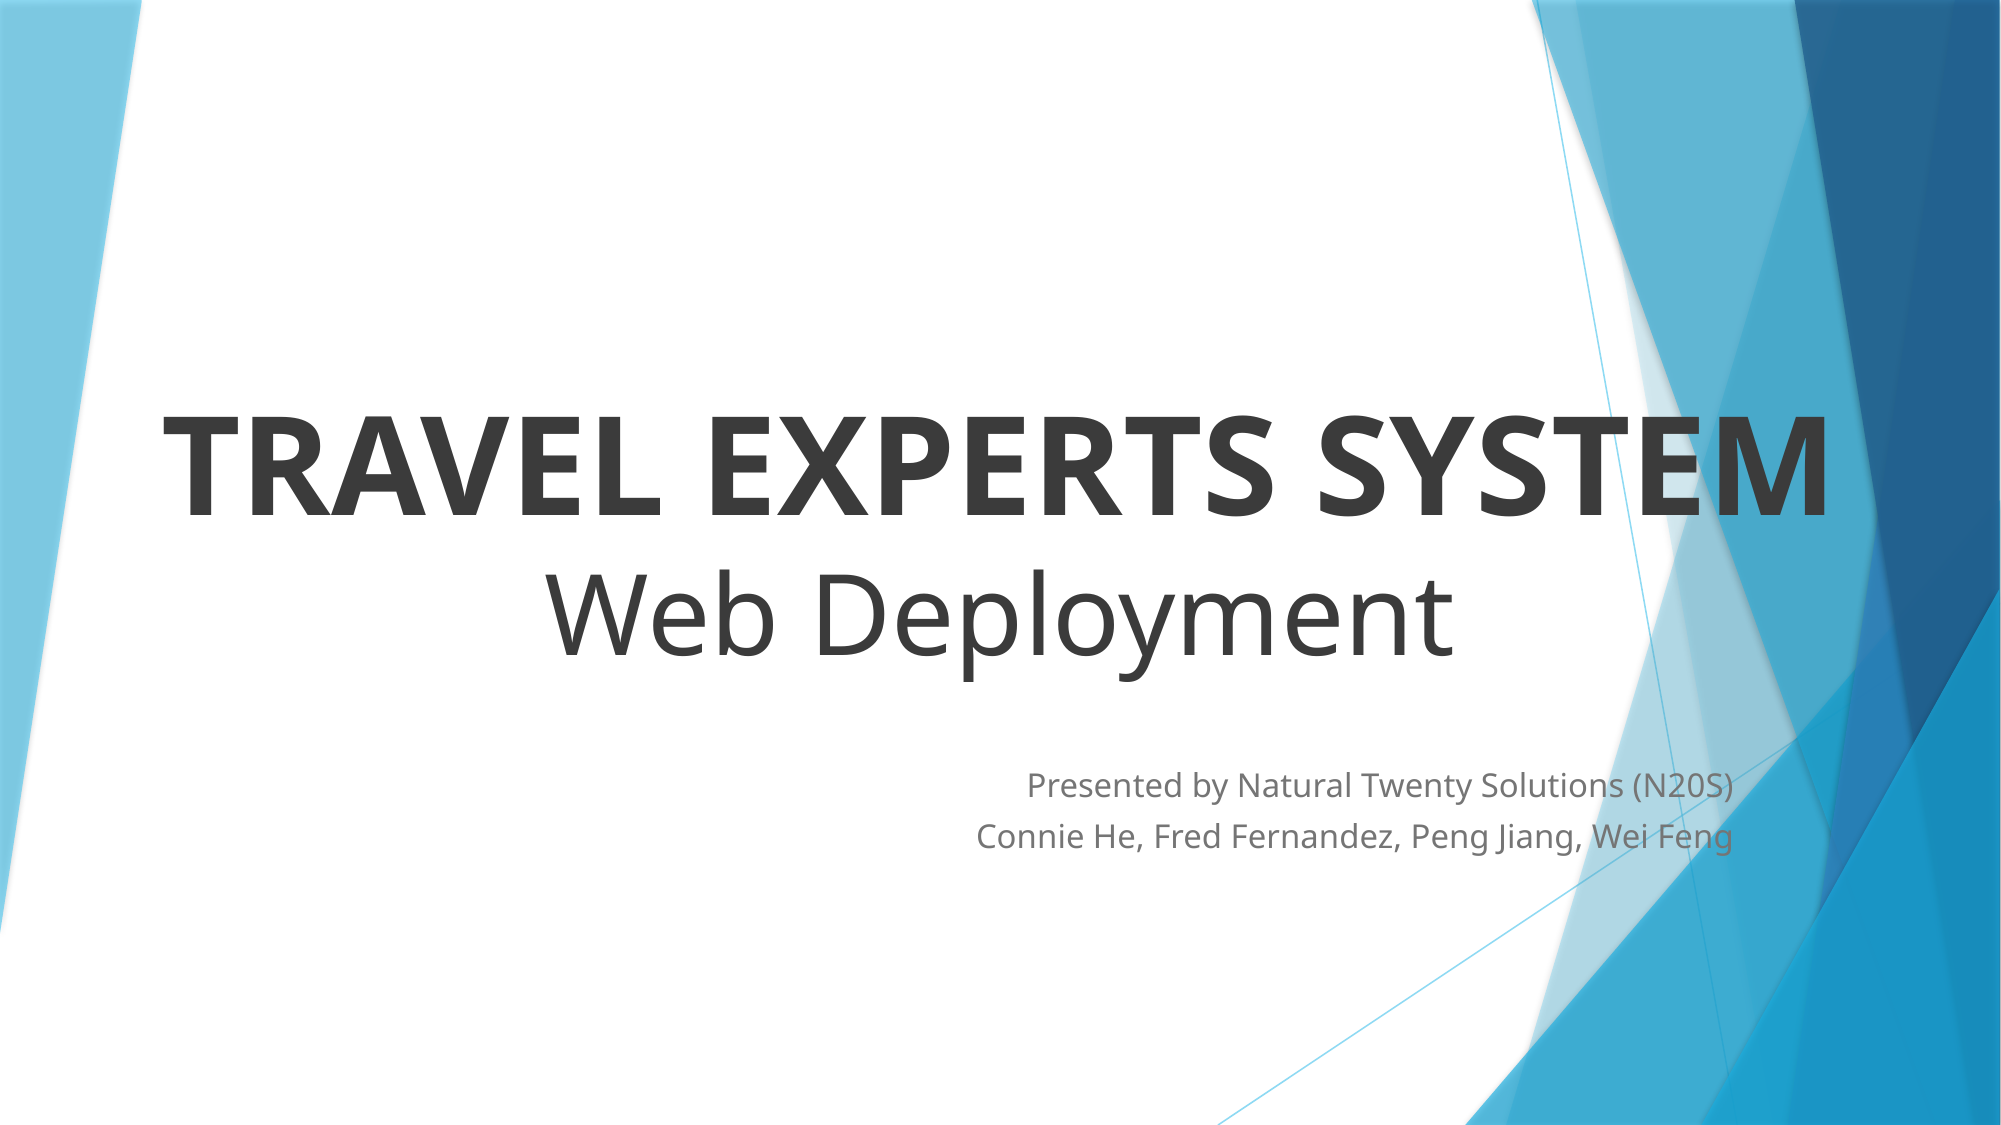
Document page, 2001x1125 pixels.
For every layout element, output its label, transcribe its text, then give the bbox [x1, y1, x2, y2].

subtitle Presented by Natural Twenty Solutions (N20S) Connie He, Fred Fernandez, Peng Jiang, Wei Feng [249, 757, 1750, 863]
title TRAVEL EXPERTS SYSTEM Web Deployment [69, 42, 1931, 686]
